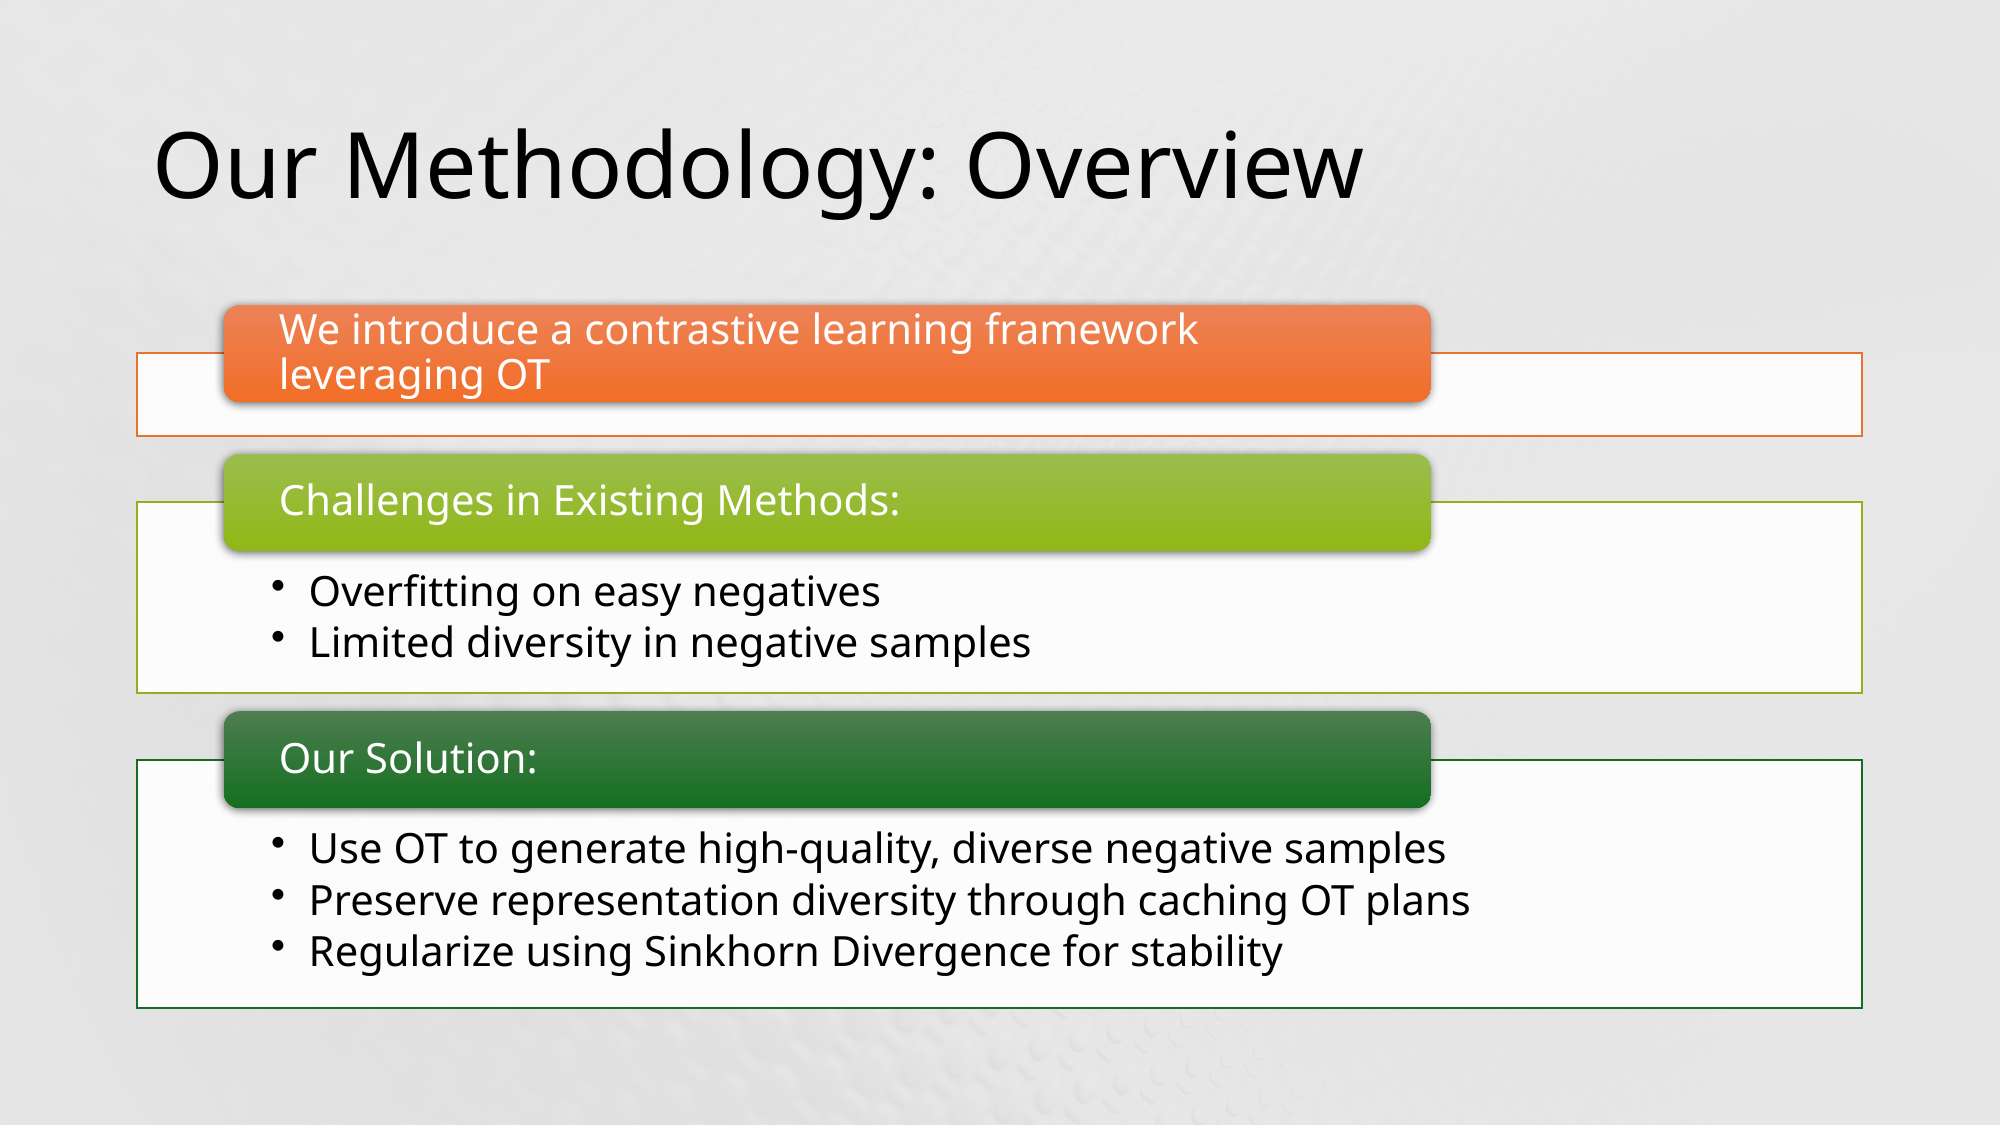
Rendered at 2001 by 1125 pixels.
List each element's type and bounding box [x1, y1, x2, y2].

picture [0, 0, 2000, 1125]
list [136, 298, 1863, 1014]
